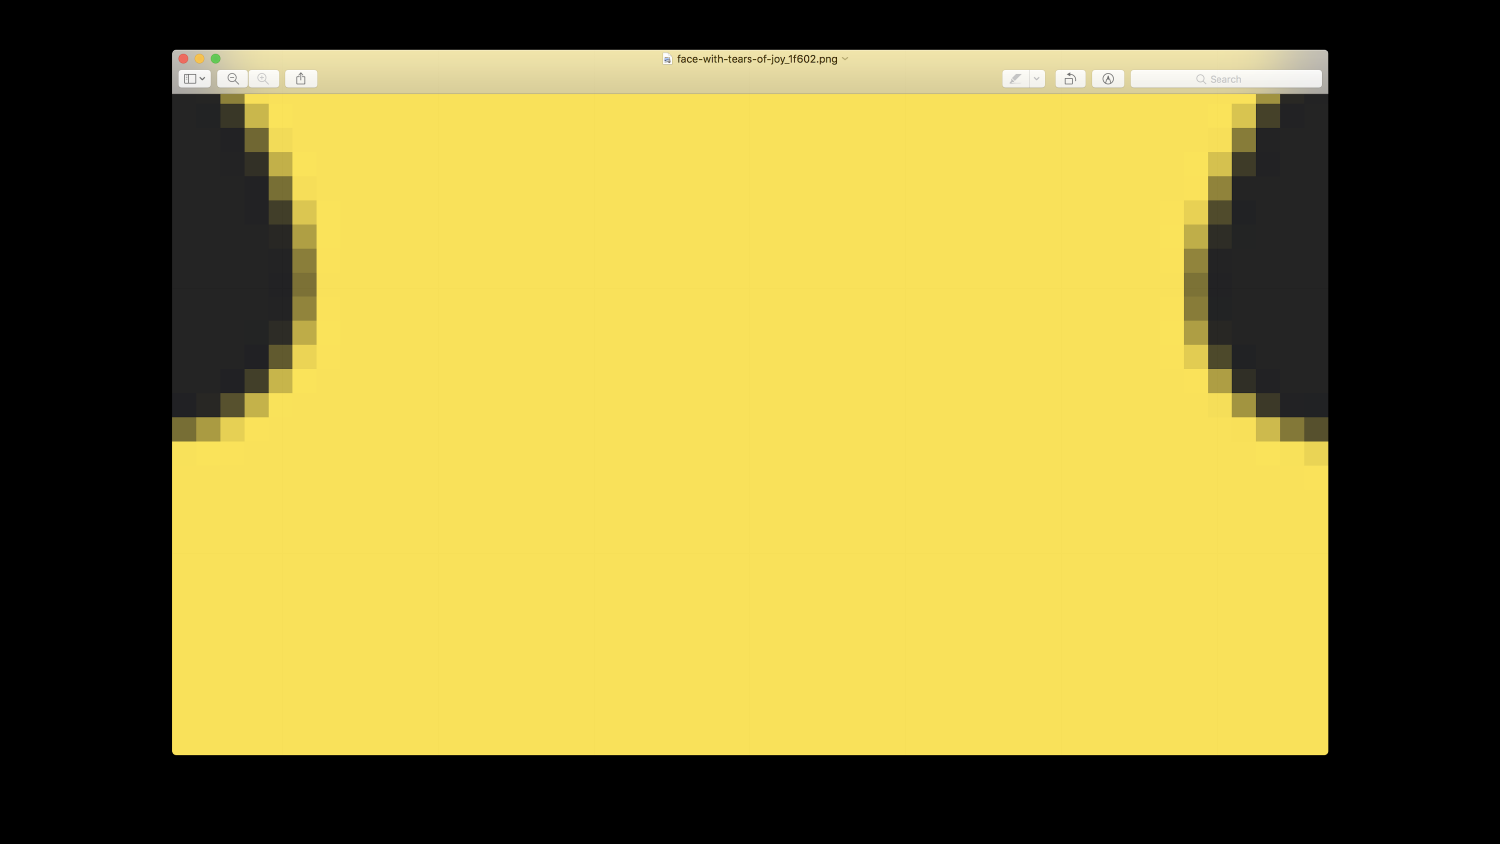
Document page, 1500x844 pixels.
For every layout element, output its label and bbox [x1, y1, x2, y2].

picture [126, 24, 1373, 819]
